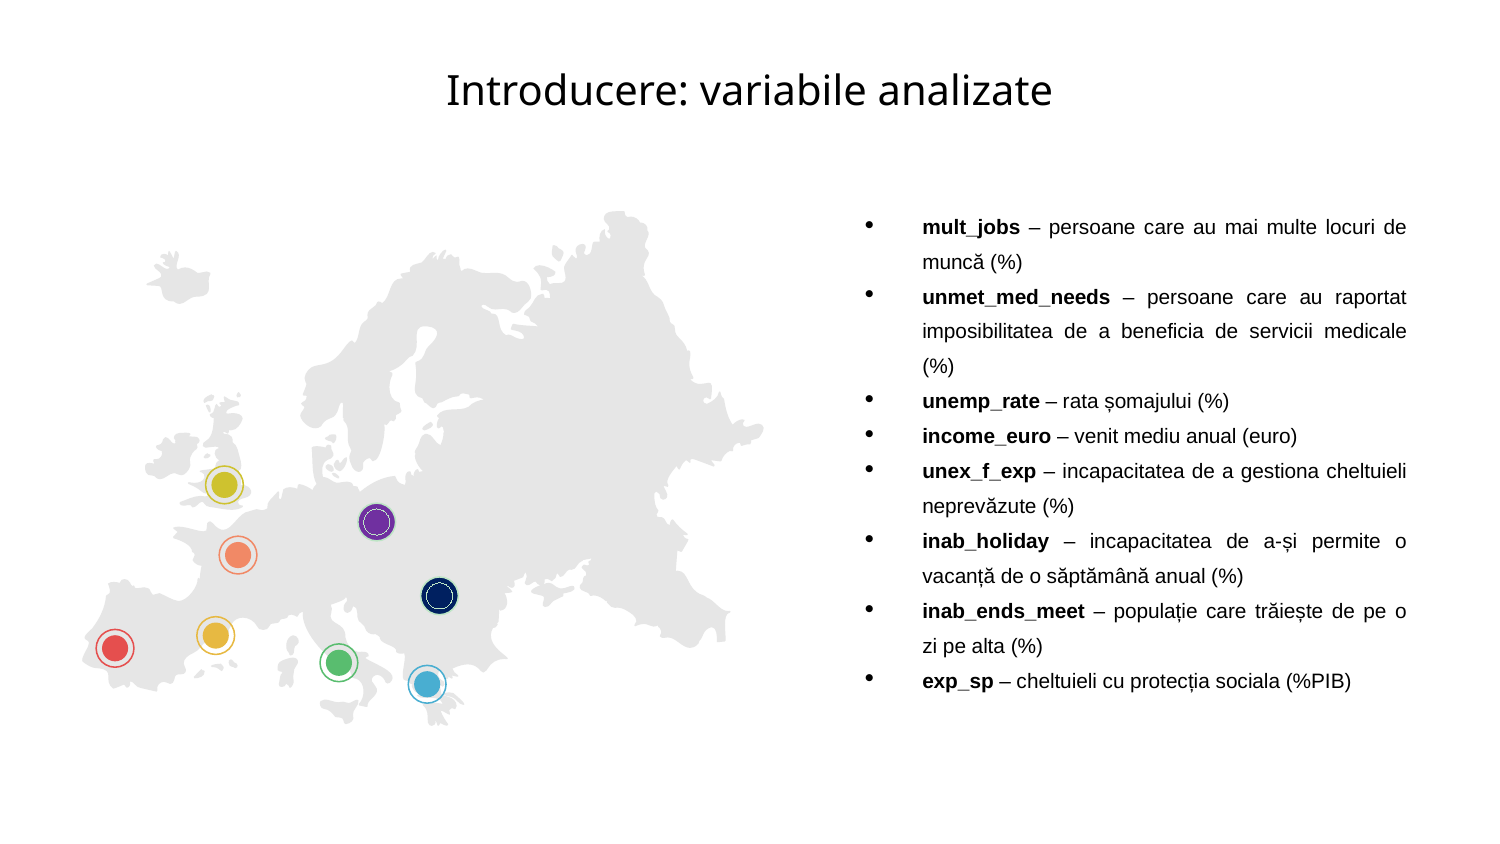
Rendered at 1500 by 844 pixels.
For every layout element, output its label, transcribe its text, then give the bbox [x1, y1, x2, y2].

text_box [205, 465, 244, 505]
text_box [74, 208, 767, 727]
title Introducere: variabile analizate [390, 61, 1110, 117]
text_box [218, 535, 258, 575]
table_header mult_jobs – persoane care au mai multe locuri de muncă (%) unmet_med_needs – persoane care au raportat imposibilitatea de a beneficia de servicii medicale (%) unemp_rate – rata șomajului (%) income_euro – venit mediu anual (euro) unex_f_exp – incapacitatea de a gestiona cheltuieli neprevăzute (%) inab_holiday – incapacitatea de a-și permite o vacanță de o săptămână anual (%) inab_ends_meet – populație care trăiește de pe o zi pe alta (%) exp_sp – cheltuieli cu protecția sociala (%PIB) [847, 204, 1425, 693]
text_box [319, 643, 359, 682]
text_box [95, 629, 135, 668]
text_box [420, 576, 459, 615]
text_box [357, 502, 396, 542]
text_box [196, 616, 235, 655]
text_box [407, 665, 447, 704]
